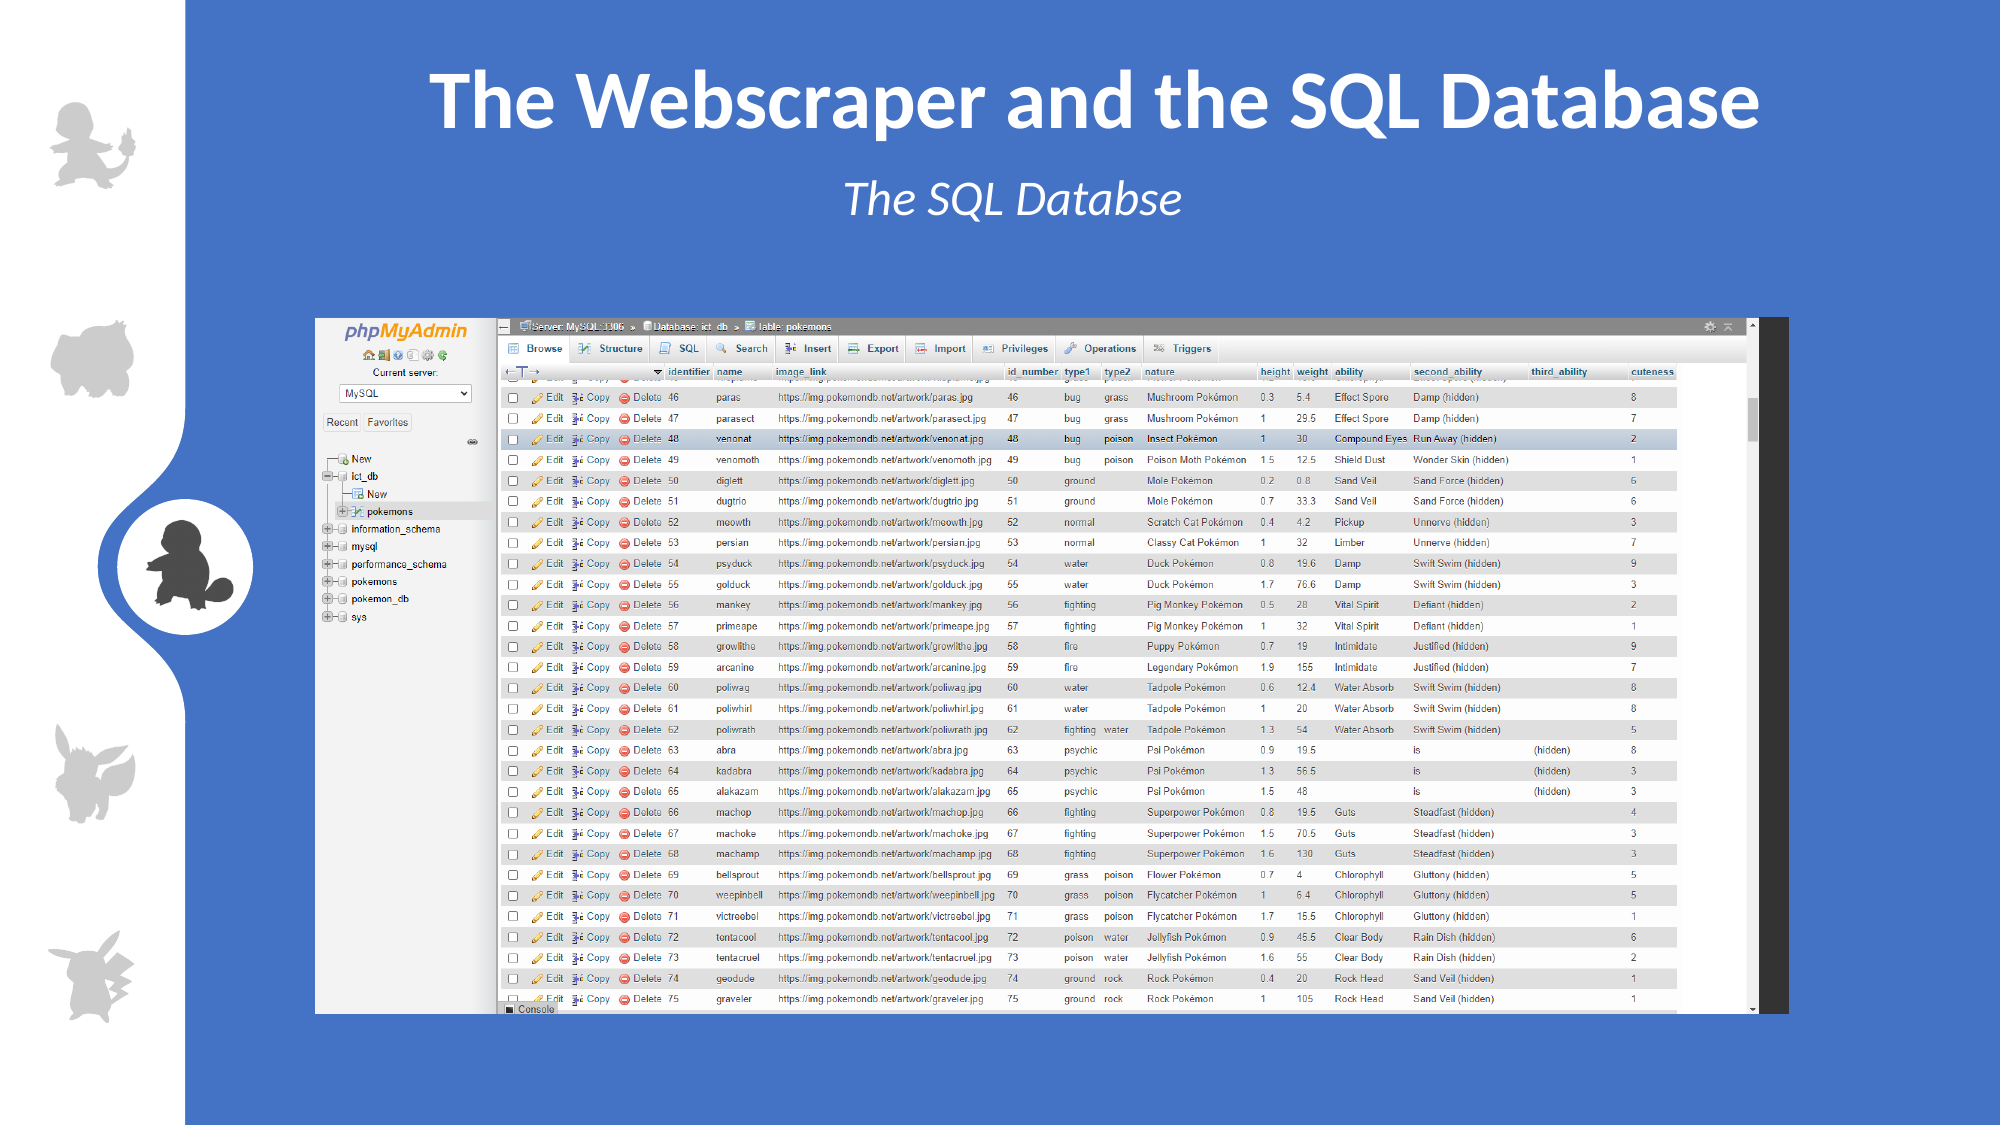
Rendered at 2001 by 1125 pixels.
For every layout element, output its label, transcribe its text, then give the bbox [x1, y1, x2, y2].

picture [44, 309, 141, 407]
text_box [0, 0, 187, 1125]
text_box The SQL Databse [827, 157, 1454, 233]
picture [40, 511, 117, 616]
picture [42, 927, 143, 1027]
picture [49, 96, 136, 196]
picture [37, 717, 148, 829]
text_box The Webscraper and the SQL Database [414, 38, 2000, 154]
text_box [117, 499, 254, 635]
picture [315, 317, 1789, 1014]
